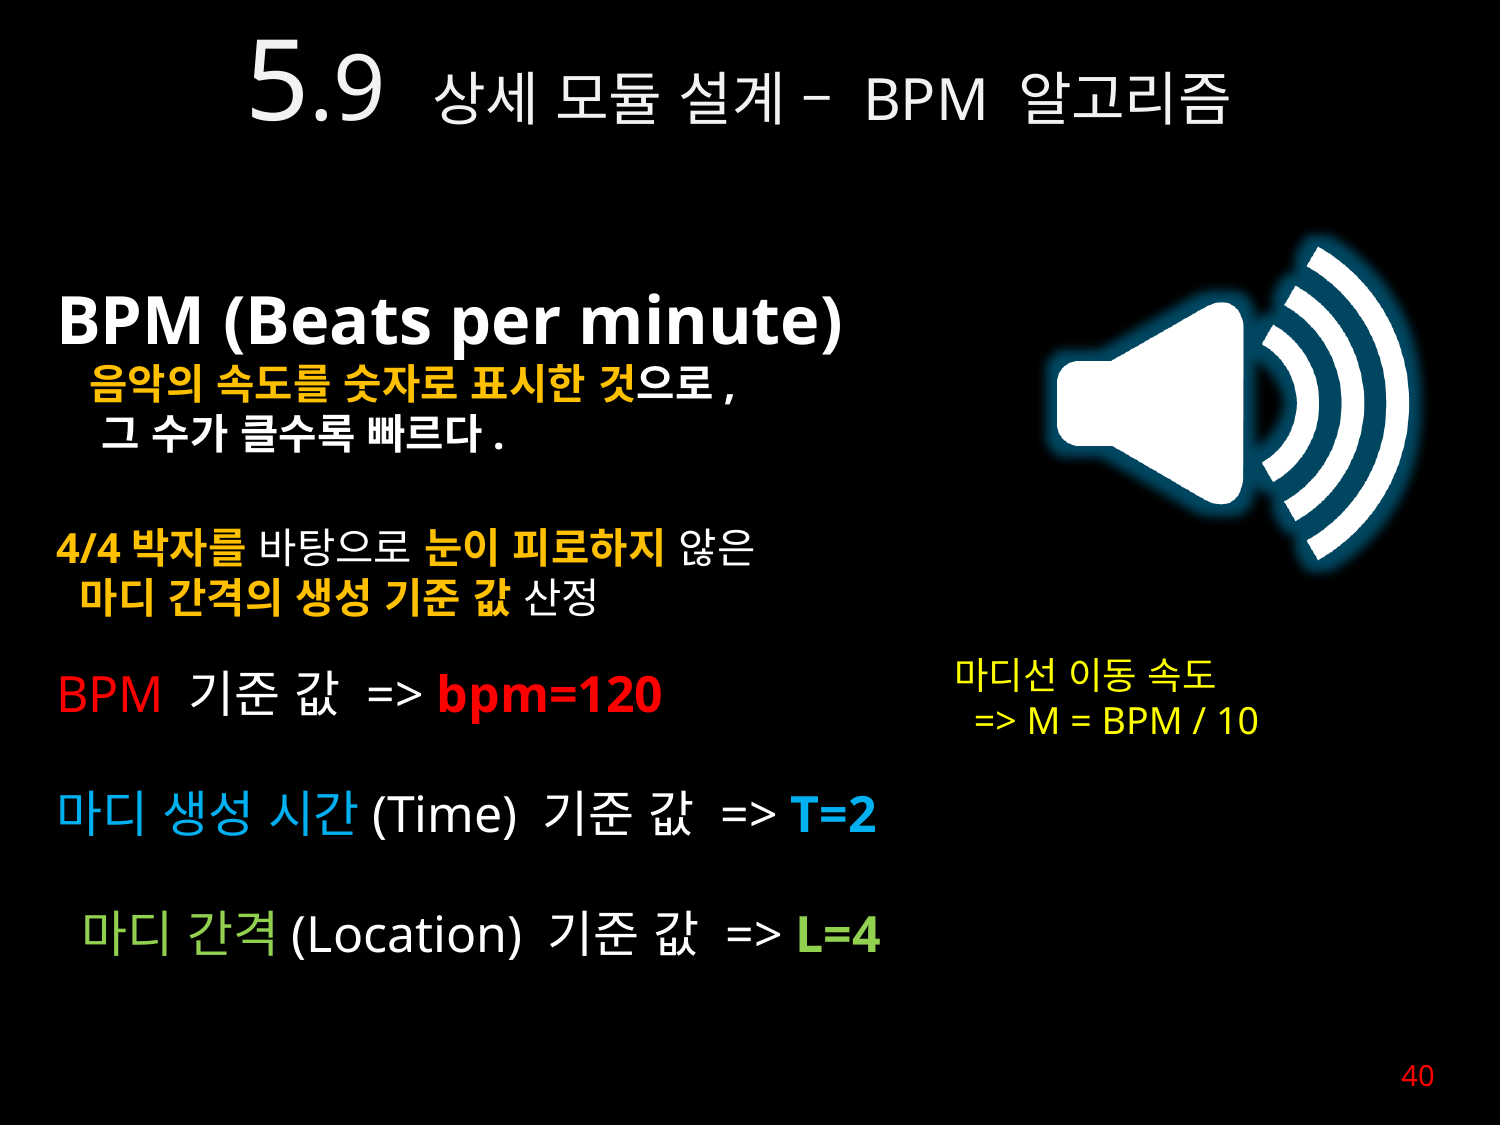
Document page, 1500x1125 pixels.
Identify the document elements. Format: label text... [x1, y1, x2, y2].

text_box BPM (Beats per minute) 음악의 속도를 숫자로 표시한 것으로, 그 수가 클수록 빠르다. [41, 270, 1010, 465]
slide_number 40 [1074, 1024, 1426, 1103]
picture [1034, 205, 1429, 601]
text_box 5.9 상세 모듈 설계 – BPM 알고리즘 [230, 0, 1346, 151]
text_box 40 [1100, 1049, 1450, 1125]
text_box 마디선 이동 속도 => M = BPM / 10 [939, 644, 1275, 749]
text_box 4/4박자를 바탕으로 눈이 피로하지 않은 마디 간격의 생성 기준 값 산정 BPM 기준 값 => bpm=120 마디 생성 시간(Time) 기준 값 => T=2 마디 간격(Location) 기준 값 => L=4 [41, 514, 951, 1010]
